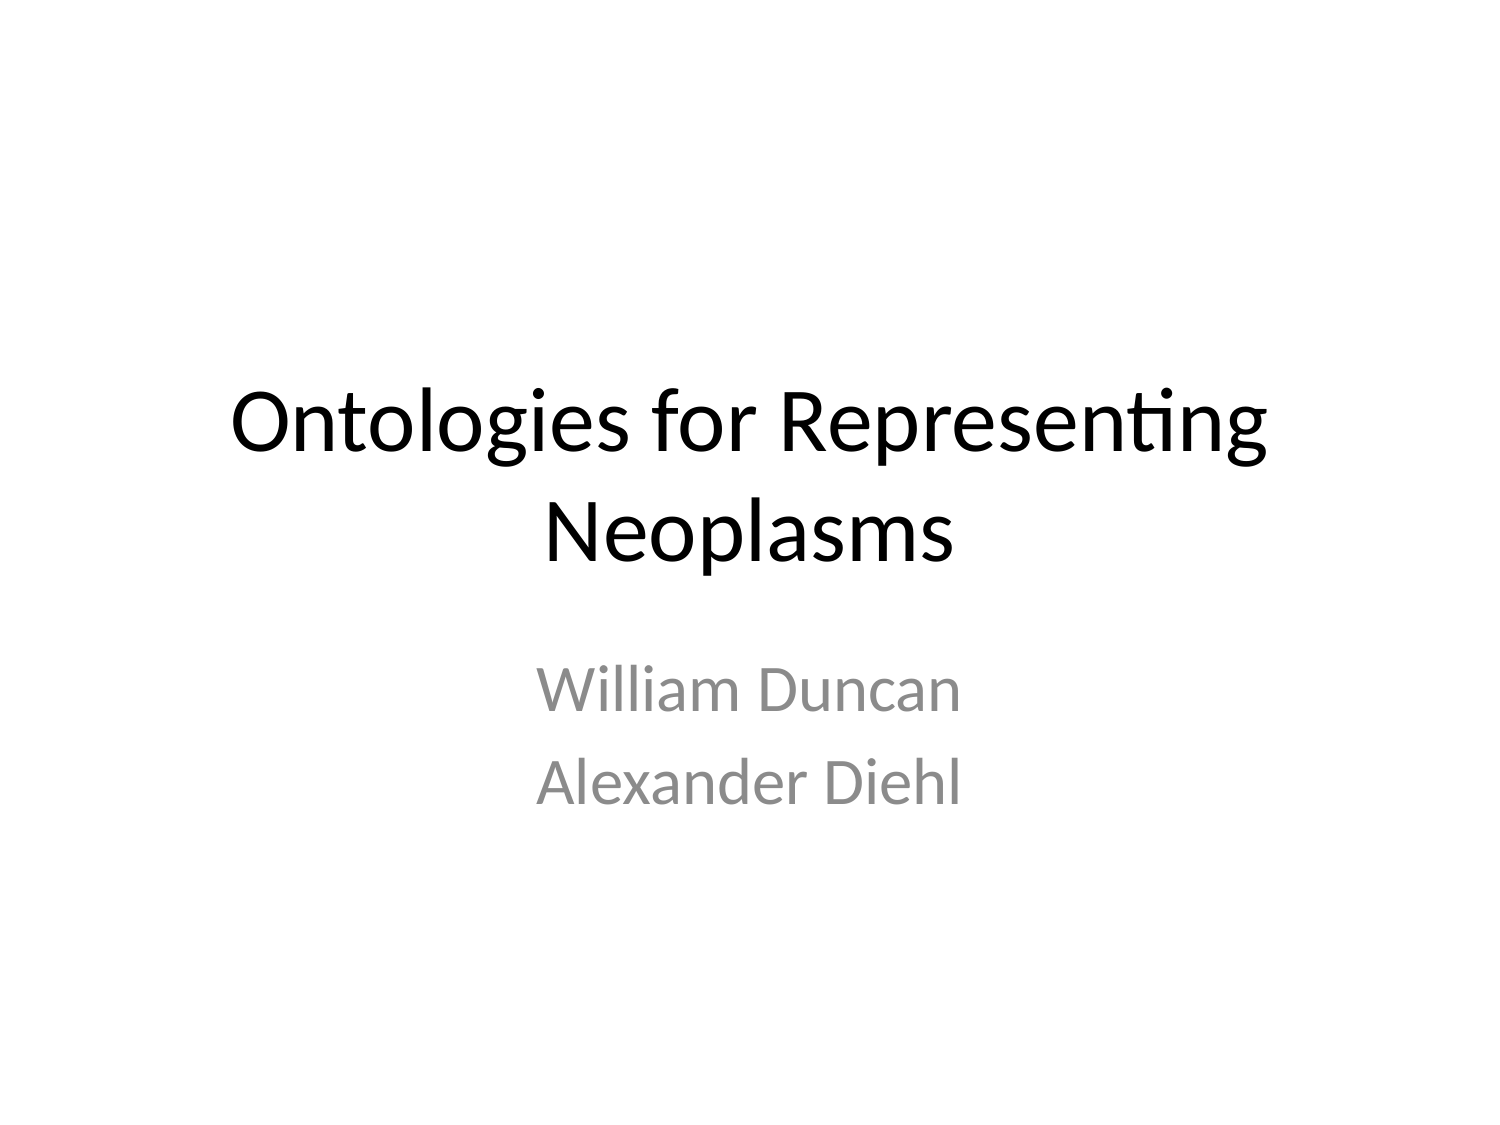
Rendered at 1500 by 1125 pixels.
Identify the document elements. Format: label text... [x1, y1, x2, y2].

subtitle William Duncan Alexander Diehl [225, 637, 1275, 925]
title Ontologies for Representing Neoplasms [112, 349, 1388, 591]
